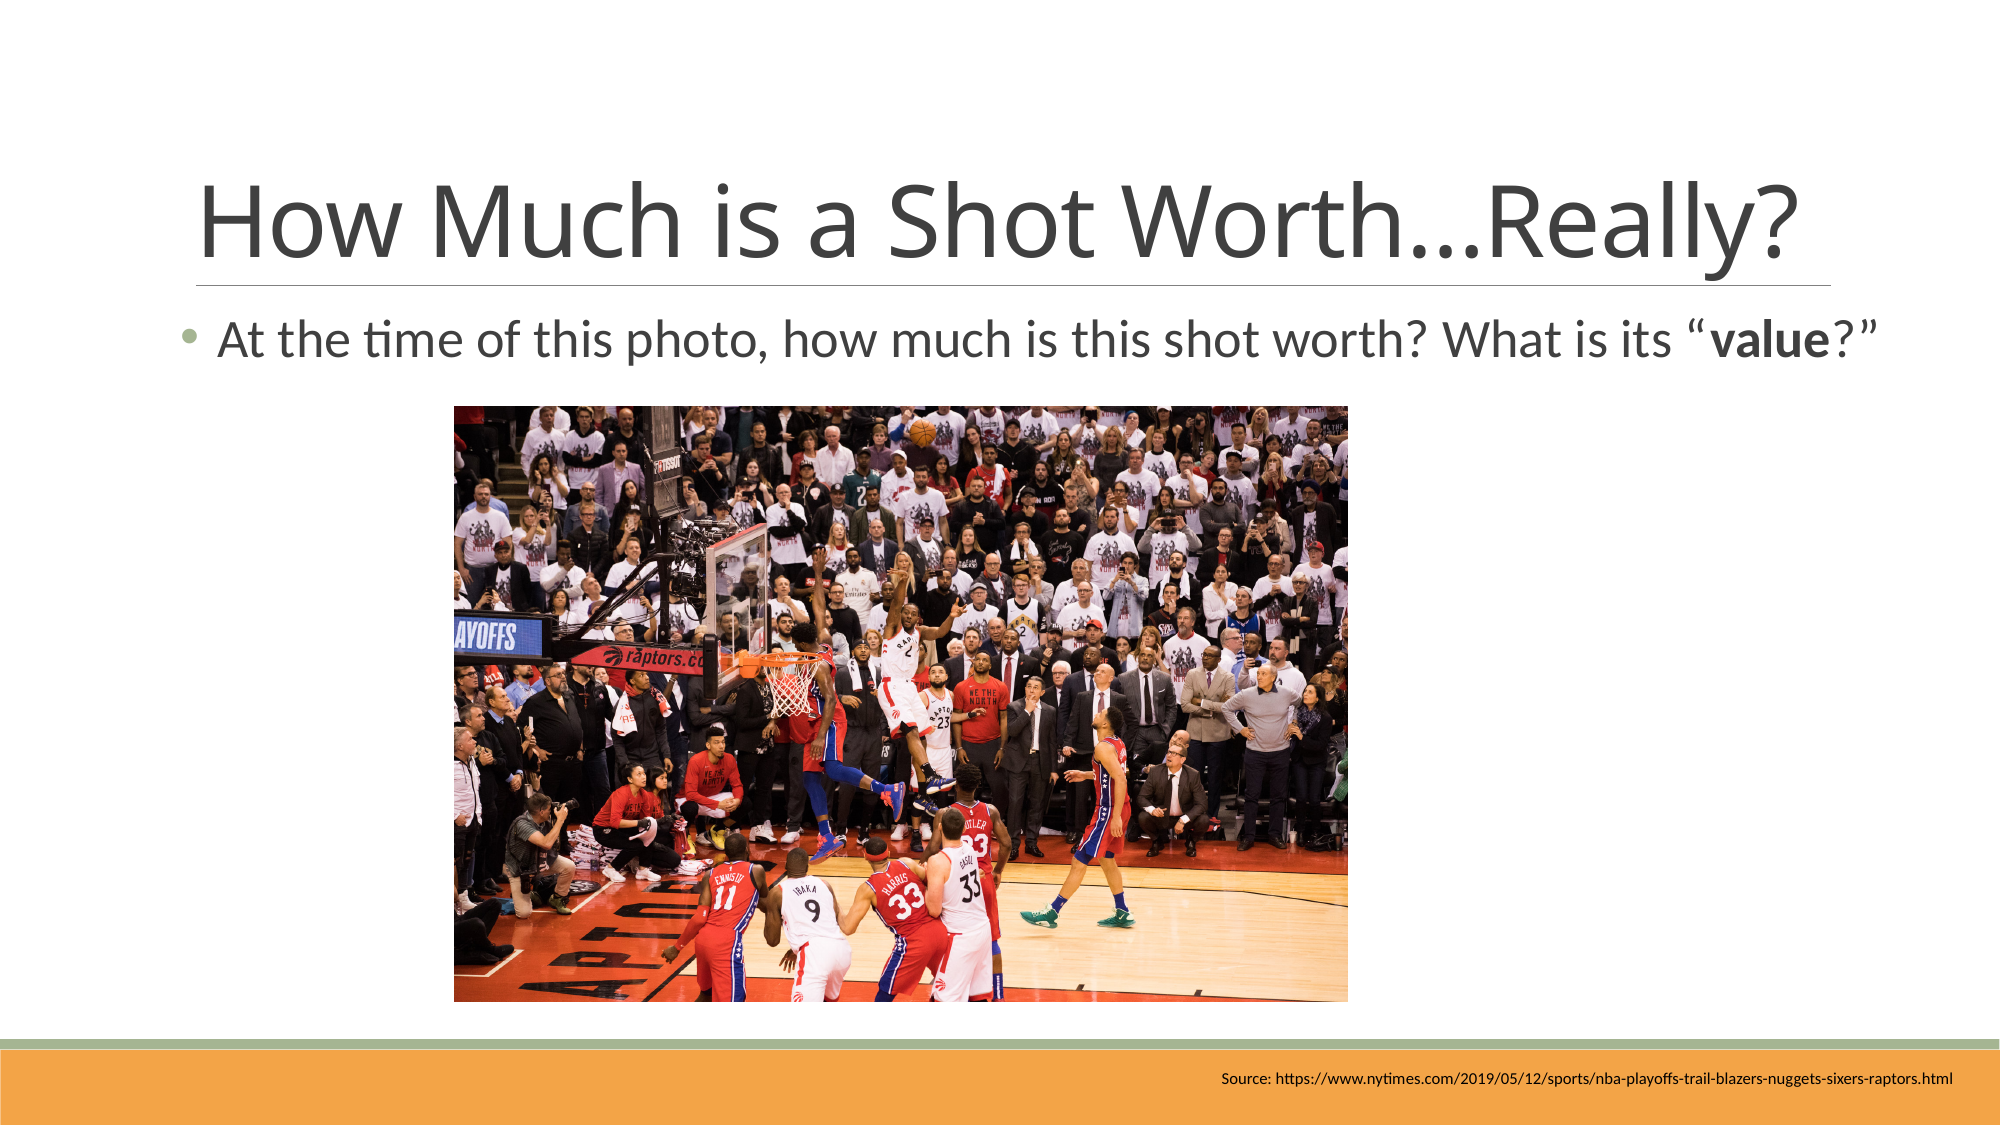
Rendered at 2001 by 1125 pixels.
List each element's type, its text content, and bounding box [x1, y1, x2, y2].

title How Much is a Shot Worth…Really? [180, 47, 1830, 285]
list At the time of this photo, how much is this shot worth? What is its “value?” [180, 302, 1882, 963]
picture [454, 406, 1349, 1003]
text_box Source: https://www.nytimes.com/2019/05/12/sports/nba-playoffs-trail-blazers-nuggets-sixers-raptors.html [969, 1060, 1970, 1095]
